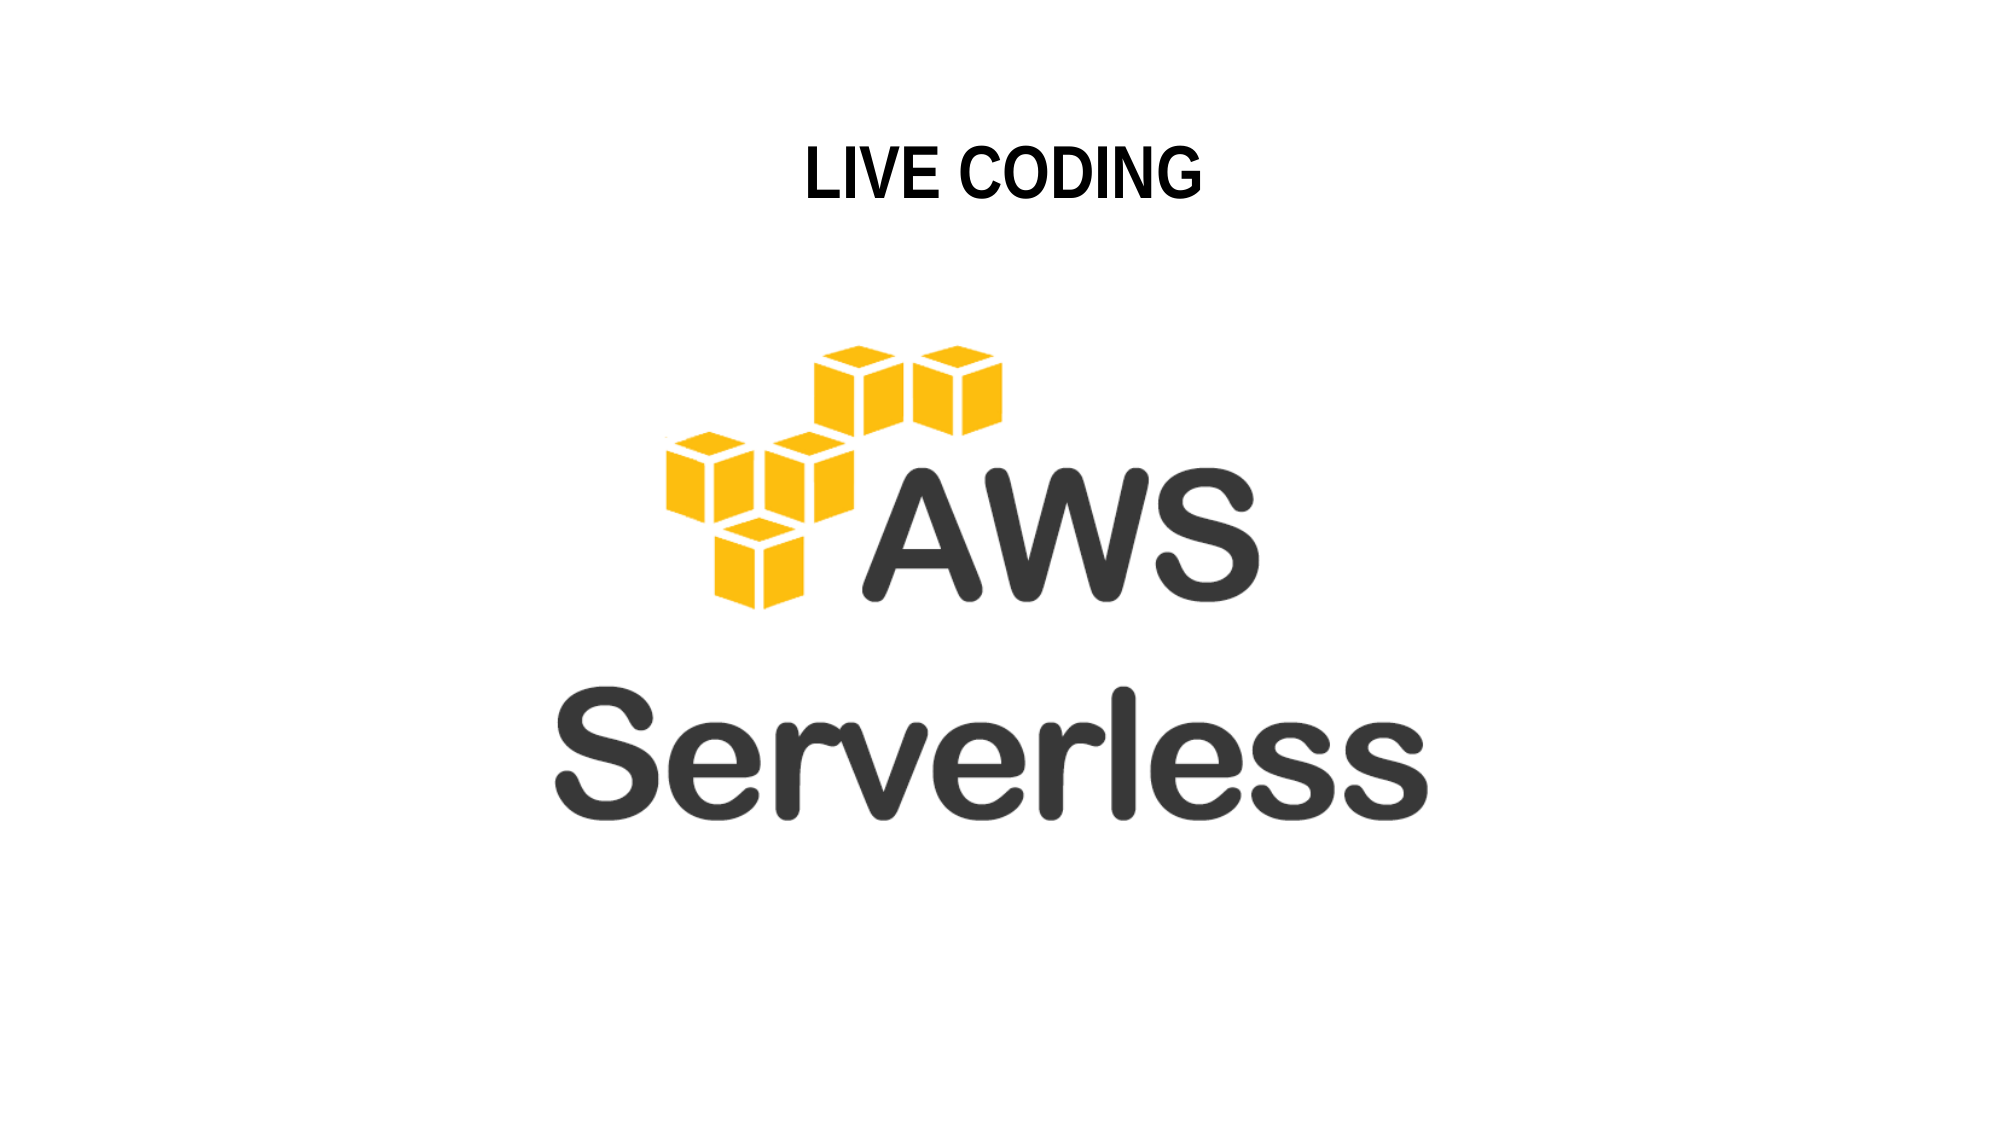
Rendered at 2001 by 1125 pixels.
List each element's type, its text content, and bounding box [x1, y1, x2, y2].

picture [477, 310, 1504, 926]
text_box Live coding [77, 50, 1948, 219]
